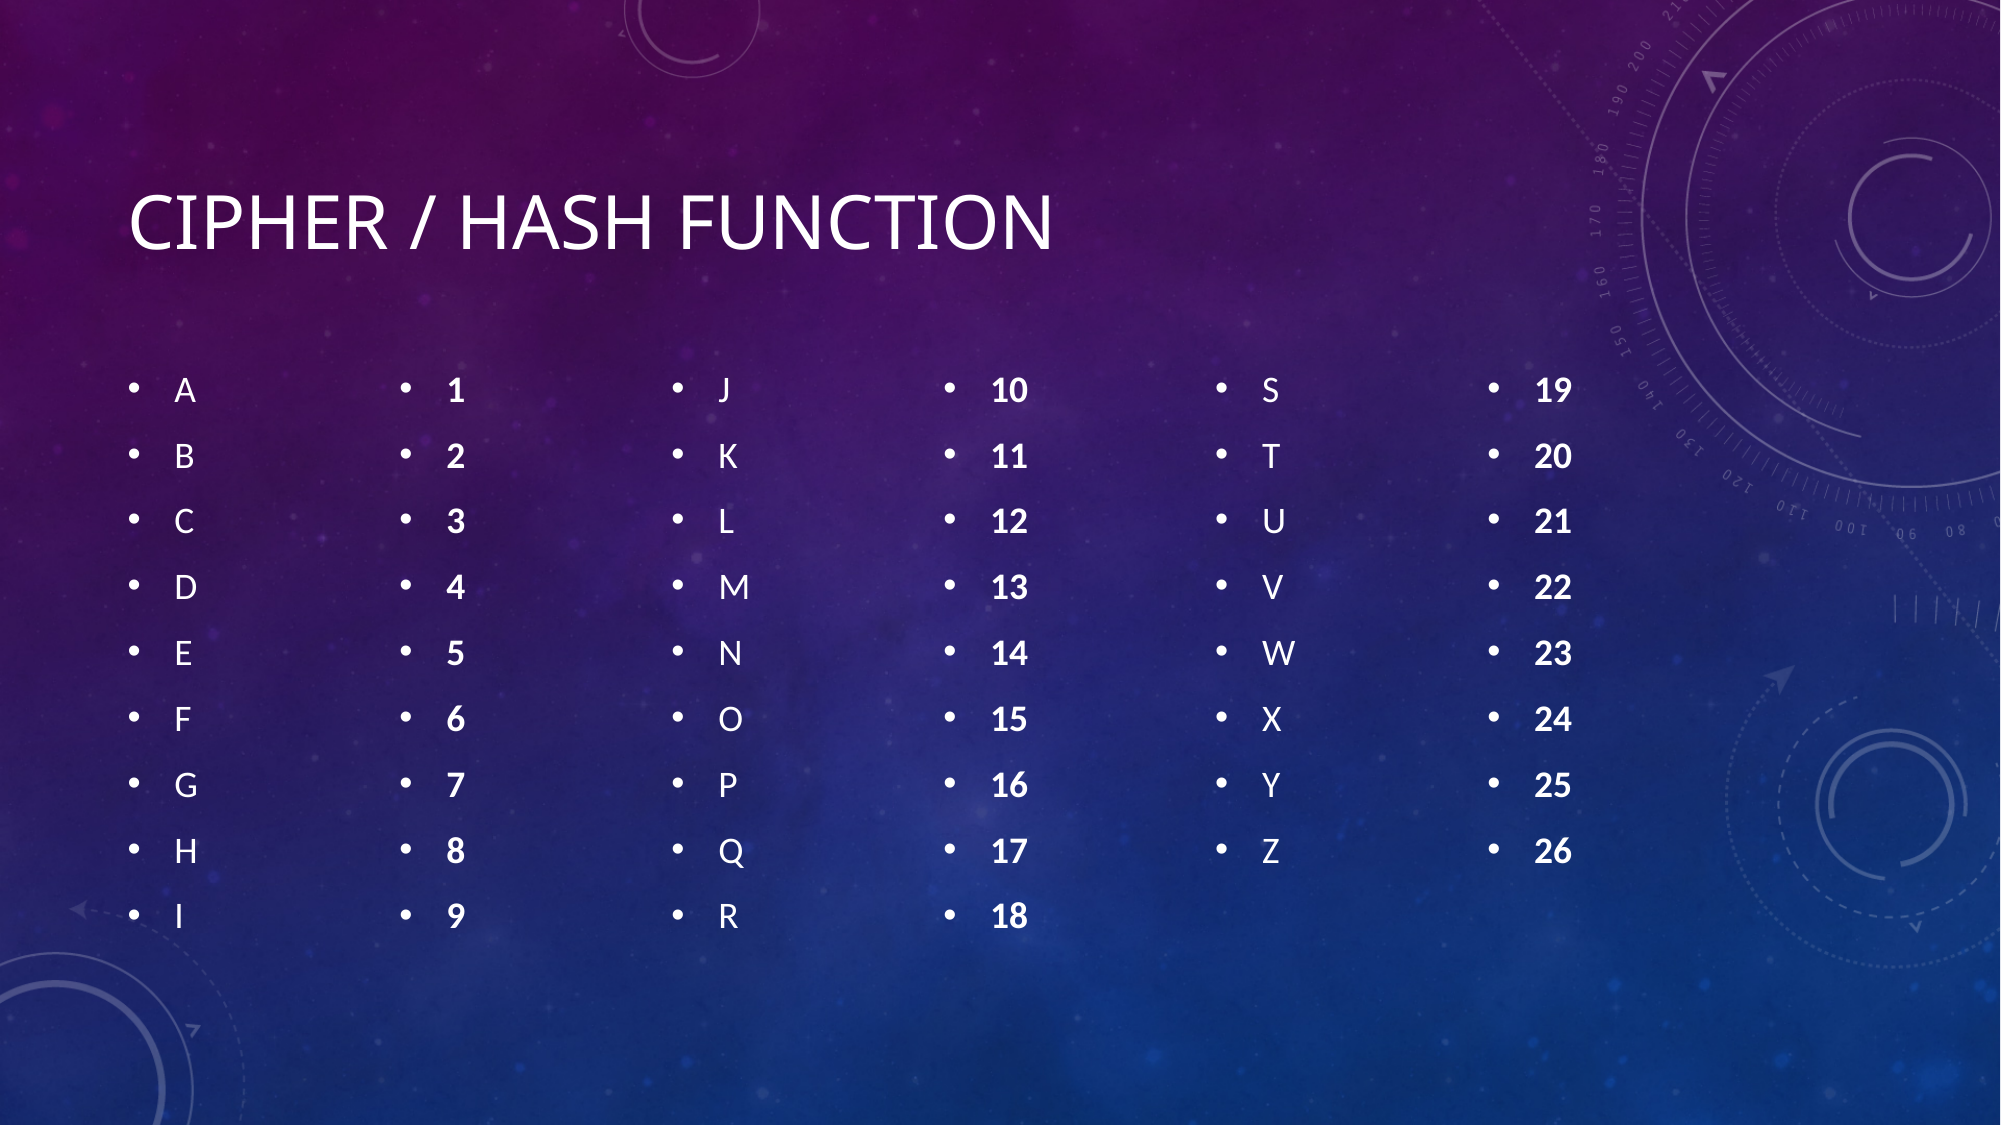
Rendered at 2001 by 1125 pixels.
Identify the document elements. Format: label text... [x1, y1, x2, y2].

title Cipher / Hash Function [112, 99, 1775, 339]
list A B C D E F G H I 1 2 3 4 5 6 7 8 9 J K L M N O P Q R 10 11 12 13 14 15 16 17 18 S T U V W X Y Z 19 20 21 22 23 24 25 26 [112, 351, 1775, 950]
picture [0, 0, 2001, 1125]
